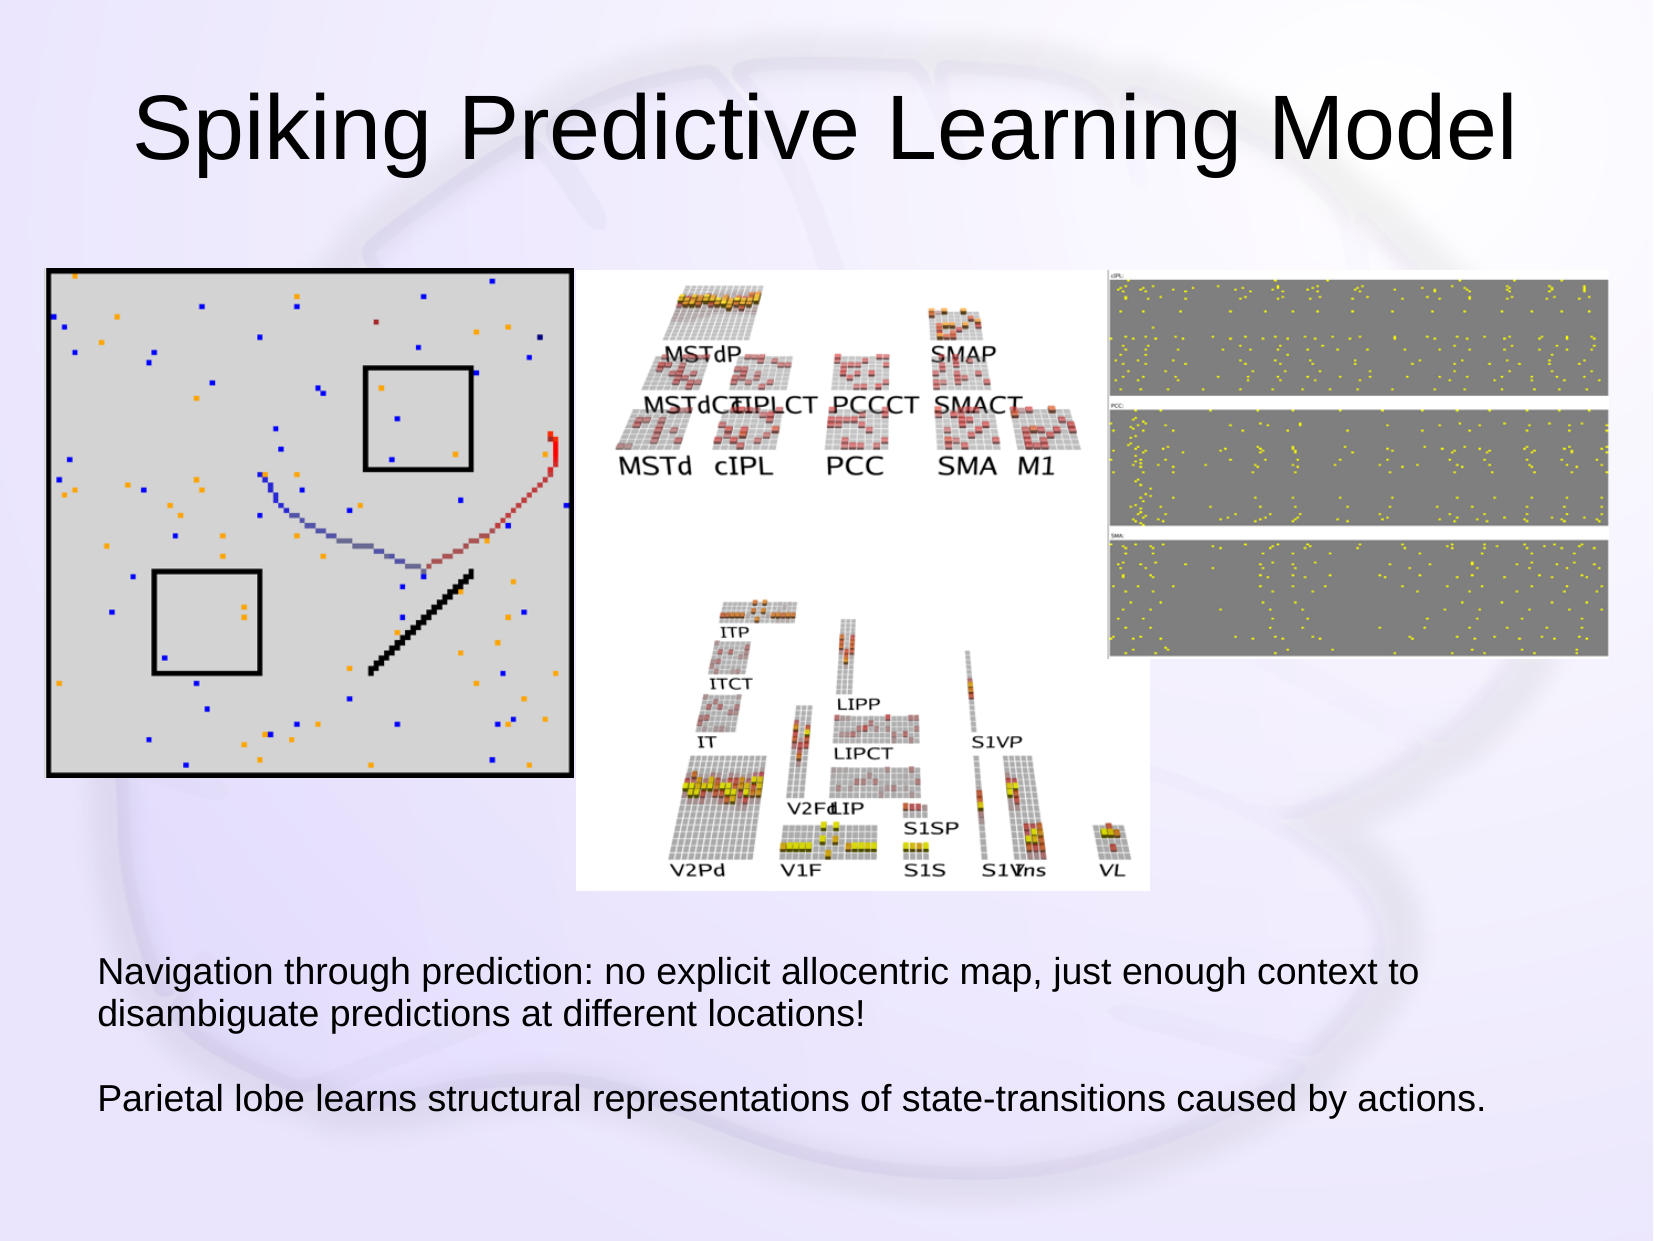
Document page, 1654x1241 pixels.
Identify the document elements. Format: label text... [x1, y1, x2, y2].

text_box Navigation through prediction: no explicit allocentric map, just enough context to disambiguate predictions at different locations! Parietal lobe learns structural representations of state-transitions caused by actions. [82, 943, 1557, 1127]
title Spiking Predictive Learning Model [82, 49, 1571, 209]
picture [0, 0, 1654, 1241]
